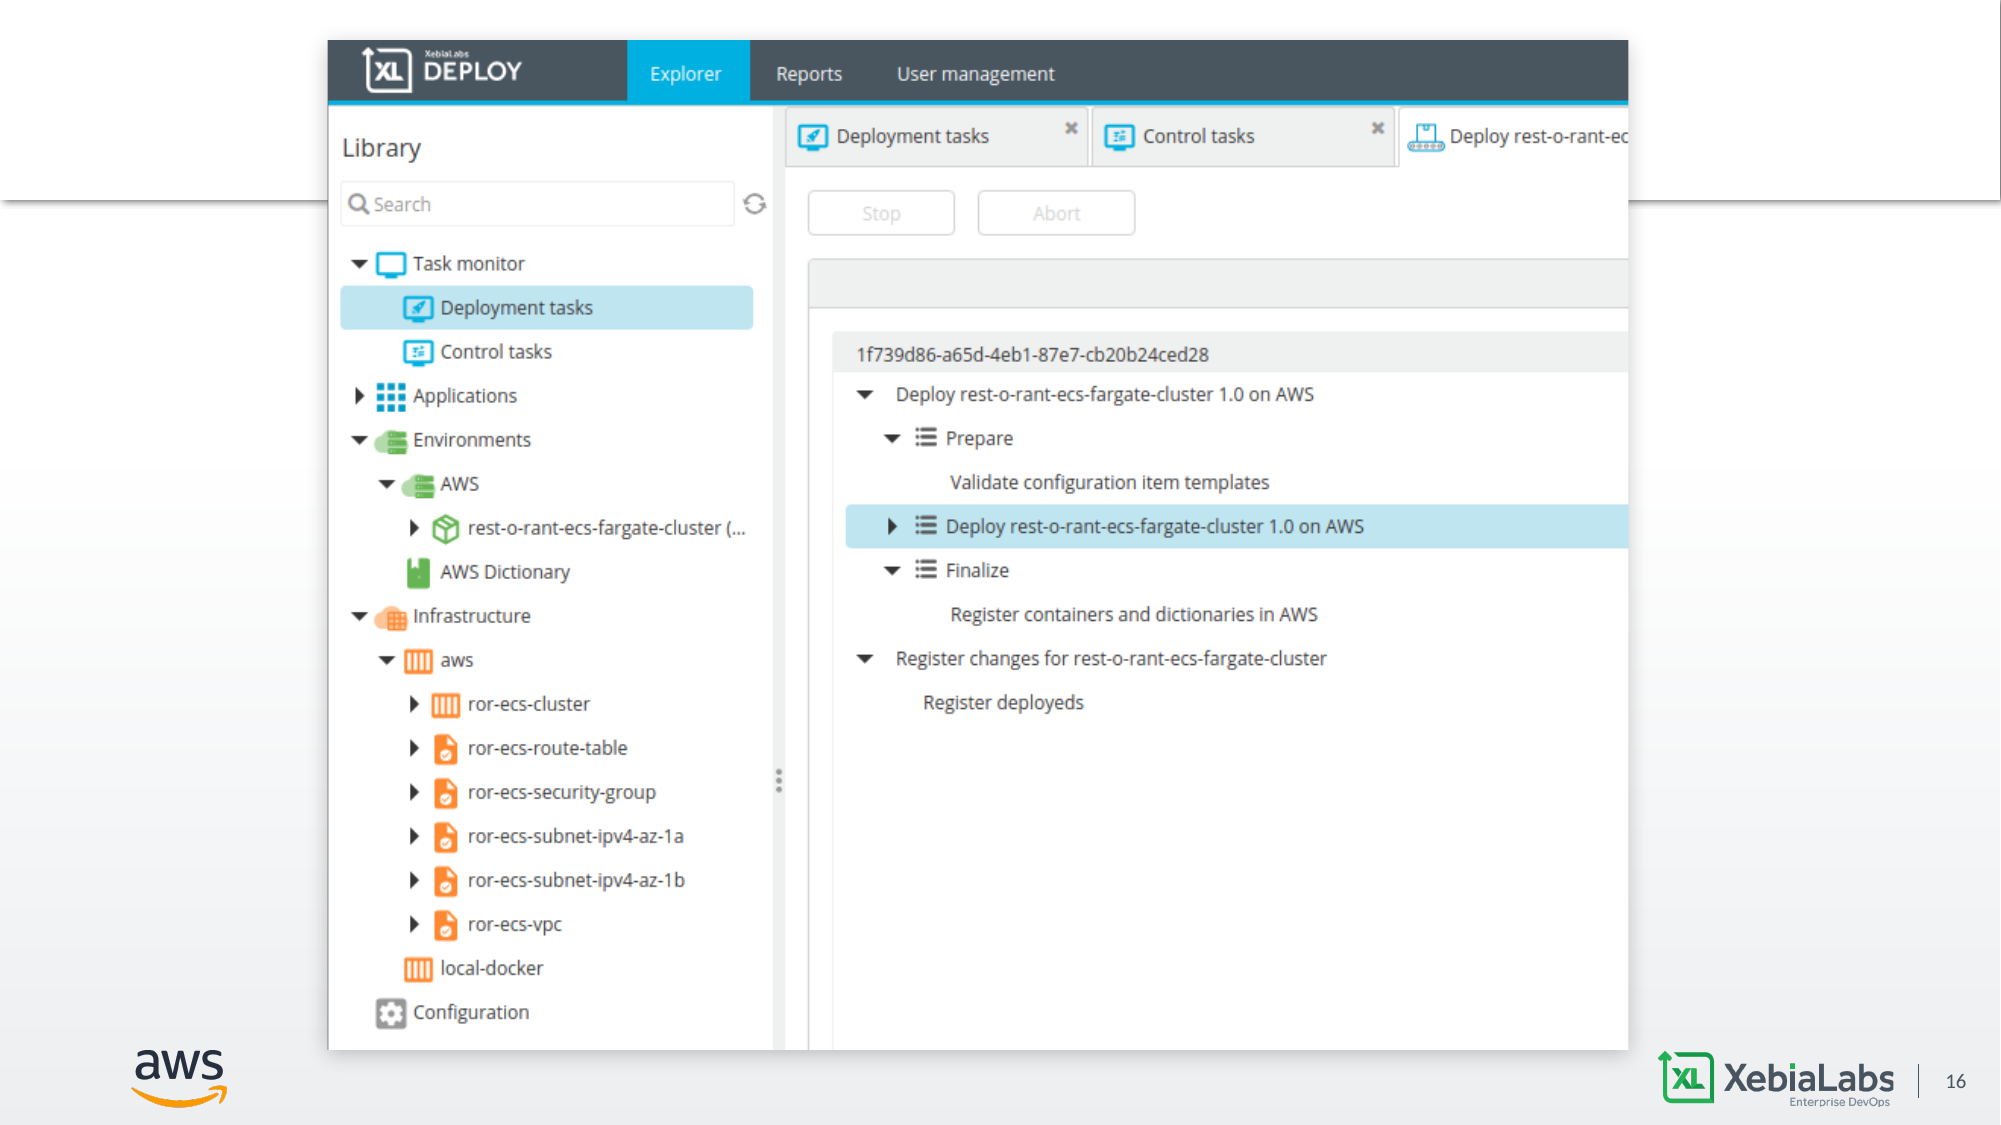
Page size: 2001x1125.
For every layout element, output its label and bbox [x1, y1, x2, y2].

picture [678, 66, 684, 80]
picture [130, 1049, 228, 1108]
picture [663, 71, 669, 80]
picture [705, 71, 713, 80]
picture [652, 67, 658, 80]
picture [751, 40, 1629, 100]
picture [693, 71, 701, 80]
picture [327, 40, 1629, 1051]
